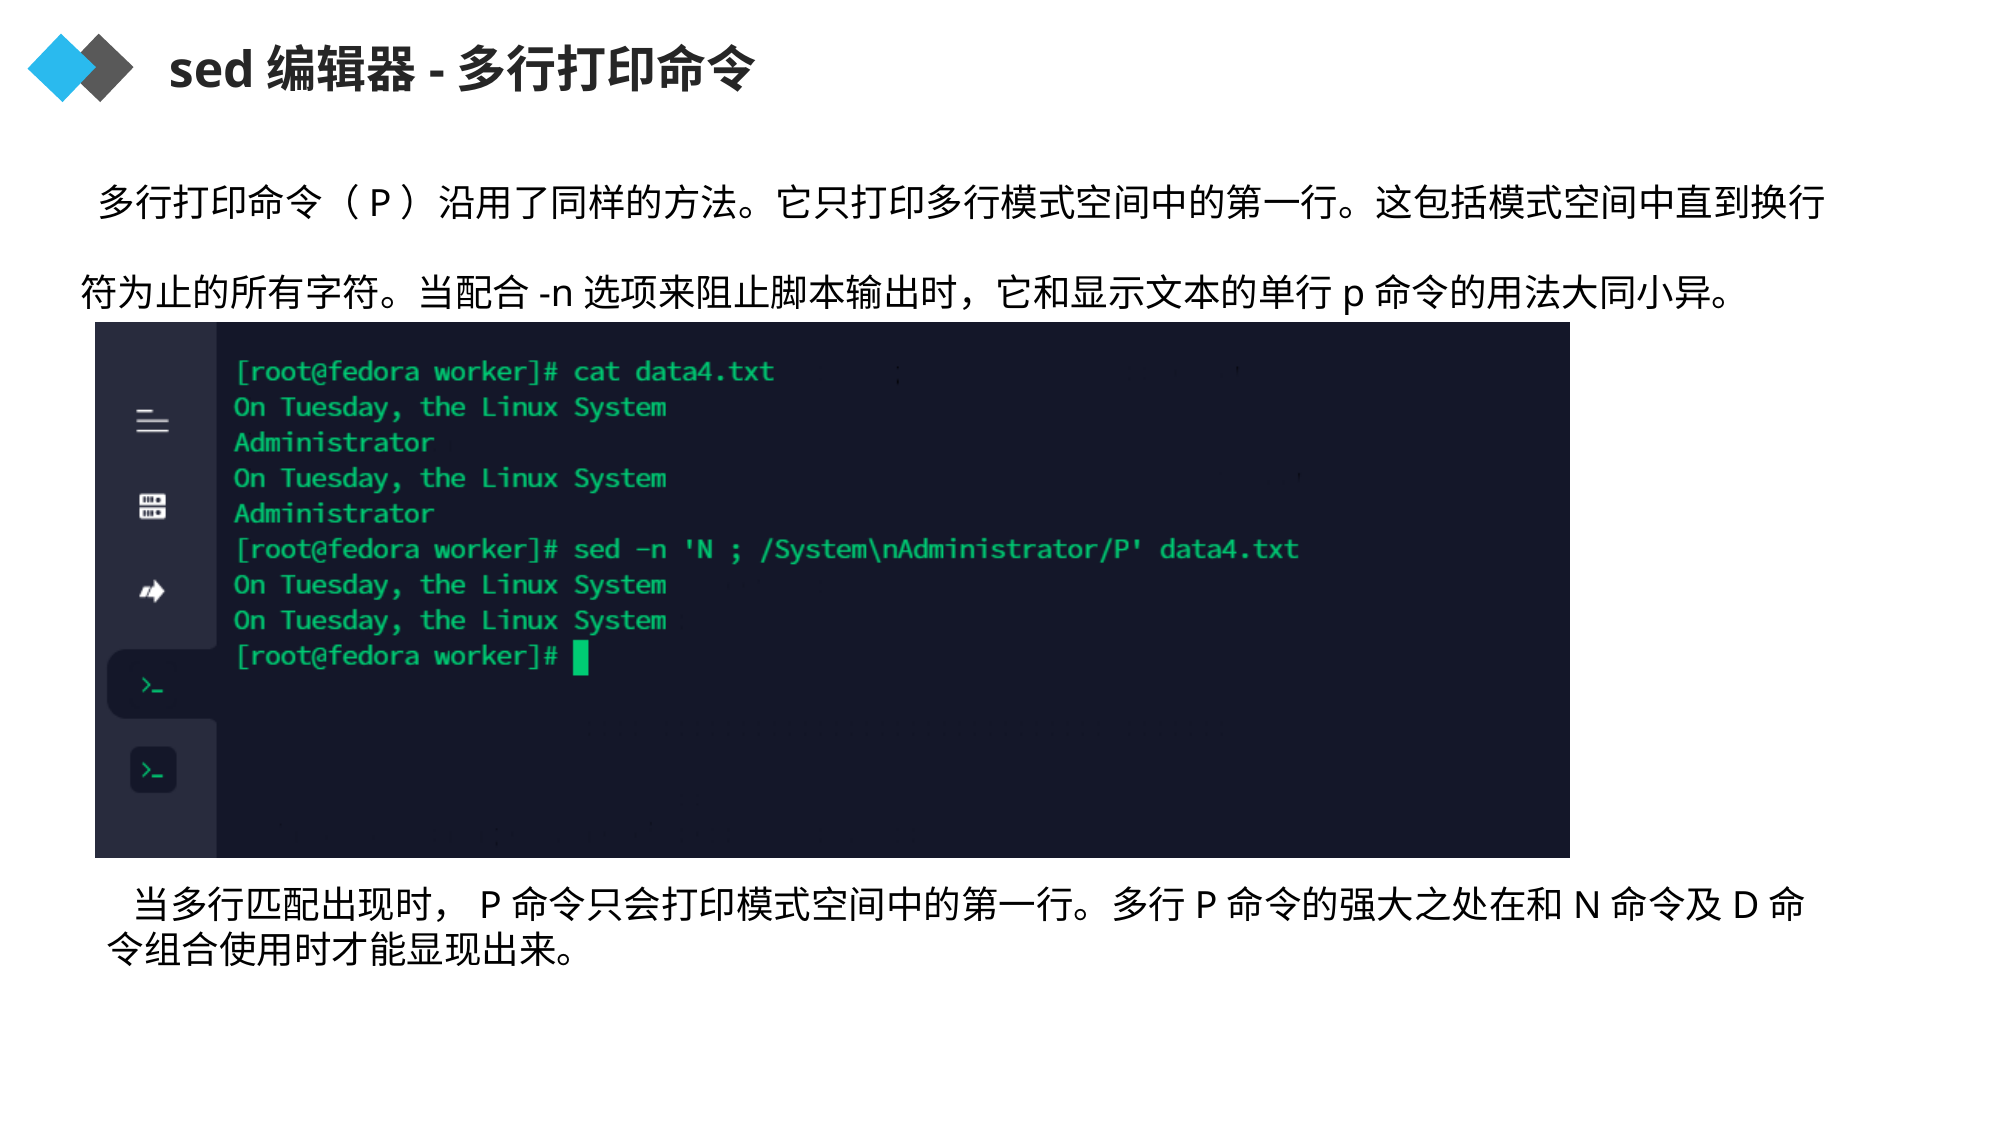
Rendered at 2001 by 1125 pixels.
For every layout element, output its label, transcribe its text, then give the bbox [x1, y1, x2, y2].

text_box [37, 43, 124, 93]
picture [95, 322, 1570, 858]
text_box 多行打印命令（P）沿用了同样的方法。它只打印多行模式空间中的第一行。这包括模式空间中直到换行符为止的所有字符。当配合-n选项来阻止脚本输出时，它和显示文本的单行p命令的用法大同小异。 [65, 126, 1856, 322]
text_box 当多行匹配出现时，P命令只会打印模式空间中的第一行。多行P命令的强大之处在和N命令及D命令组合使用时才能显现出来。 [92, 874, 1856, 1024]
text_box sed编辑器-多行打印命令 [154, 30, 931, 105]
